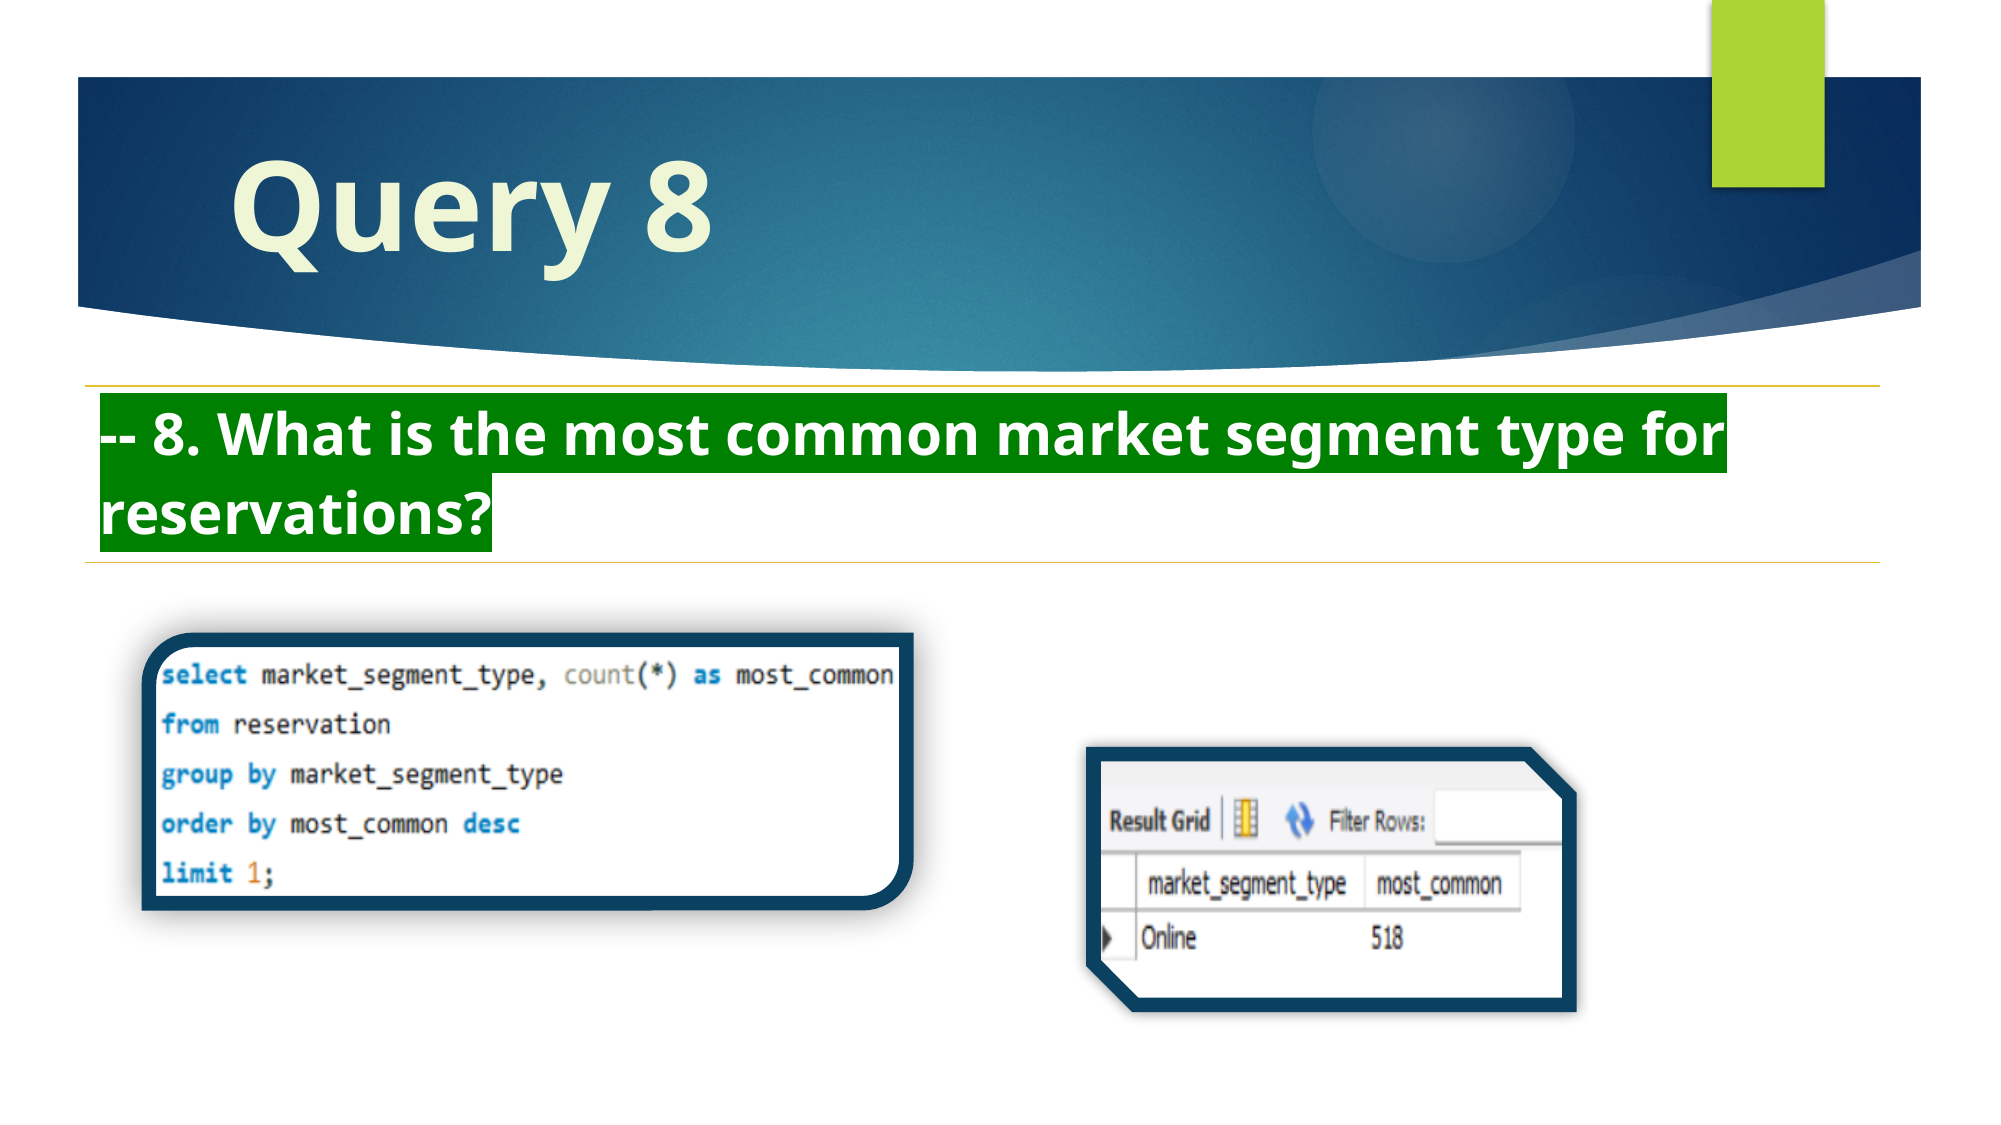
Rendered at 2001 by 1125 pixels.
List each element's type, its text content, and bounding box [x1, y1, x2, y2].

picture [148, 639, 907, 904]
picture [1093, 753, 1570, 1006]
table_header -- 8. What is the most common market segment type for reservations? [85, 387, 1880, 562]
title Query 8 [212, 82, 1810, 321]
